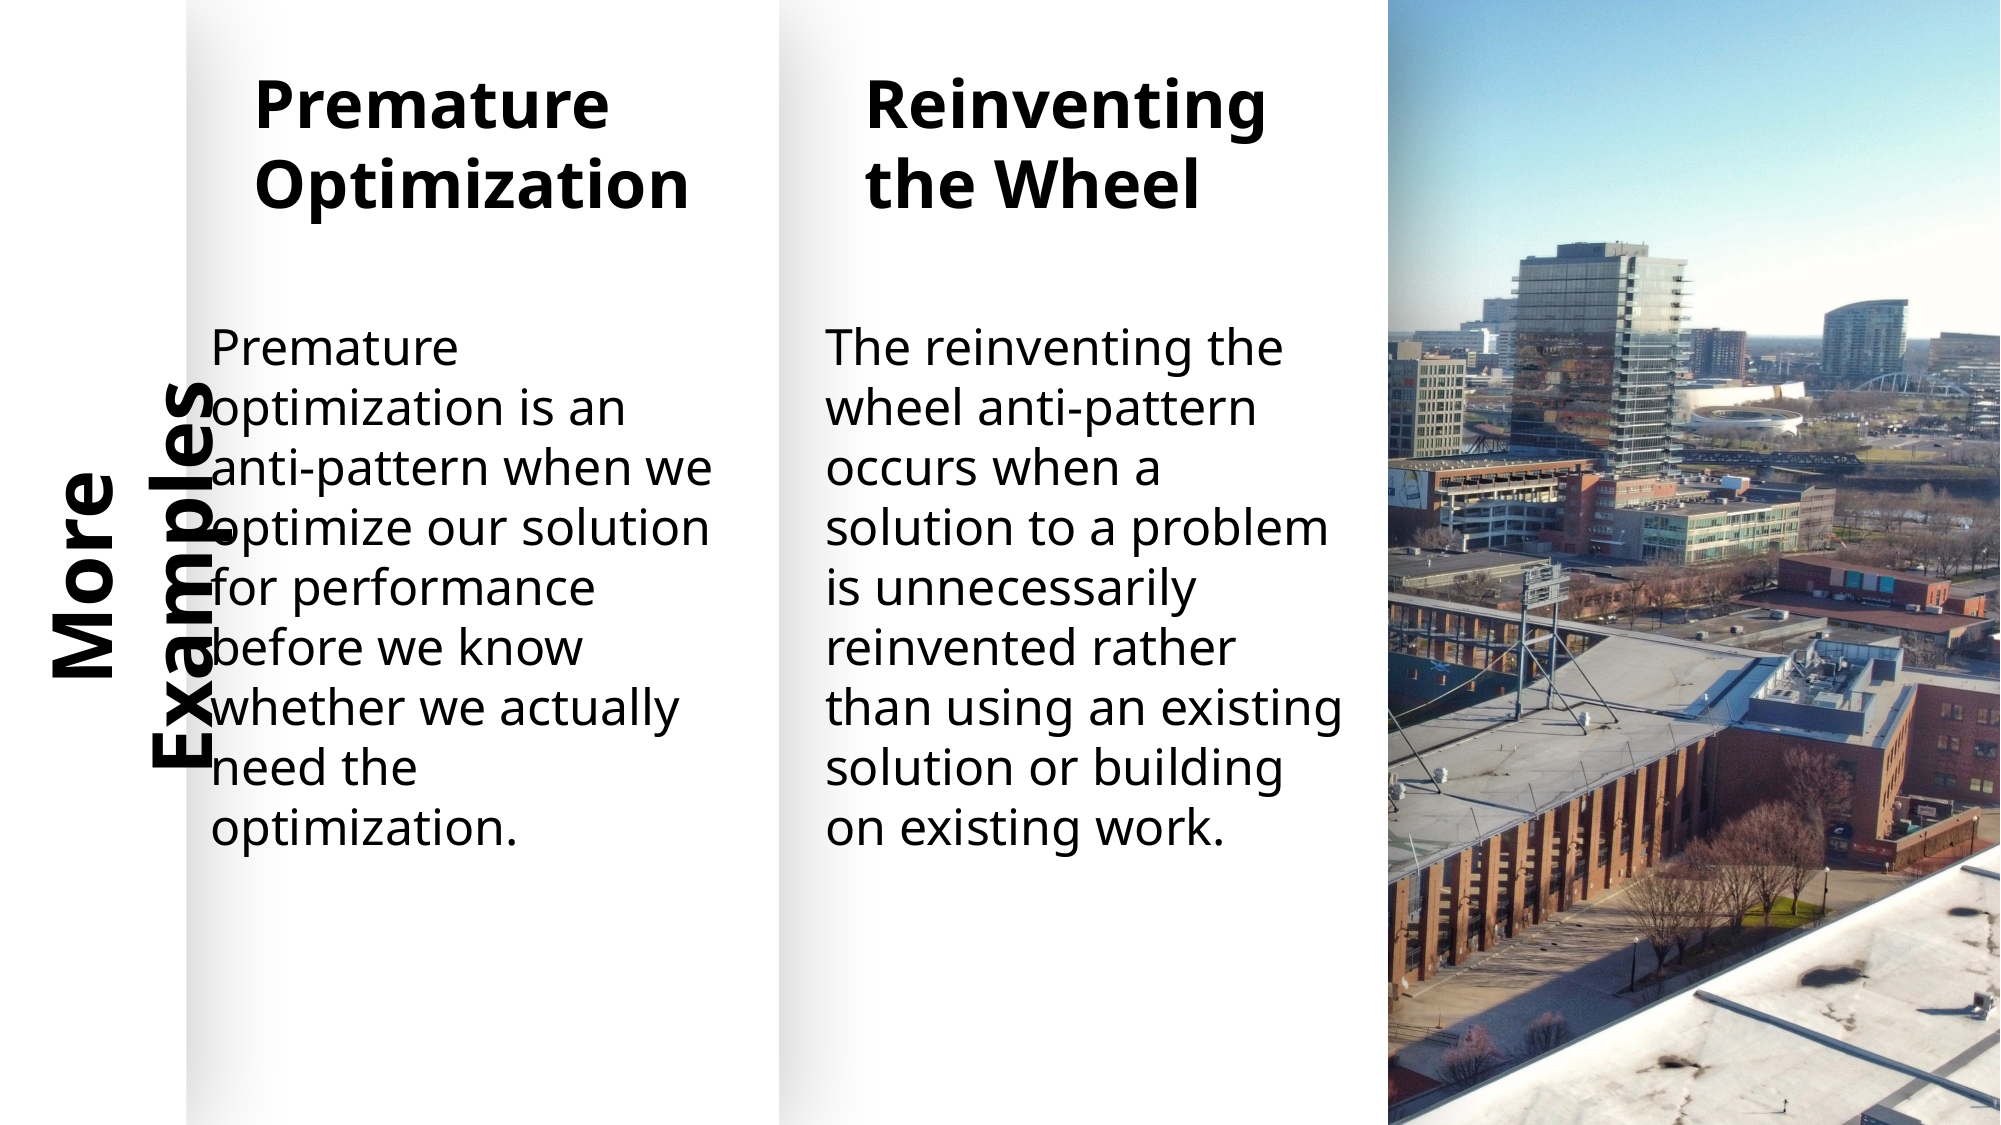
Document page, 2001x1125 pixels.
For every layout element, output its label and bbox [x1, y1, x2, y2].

picture [1395, 0, 2000, 1125]
text_box [187, 0, 780, 1125]
text_box [0, 0, 187, 1125]
text_box [780, 0, 1395, 1125]
